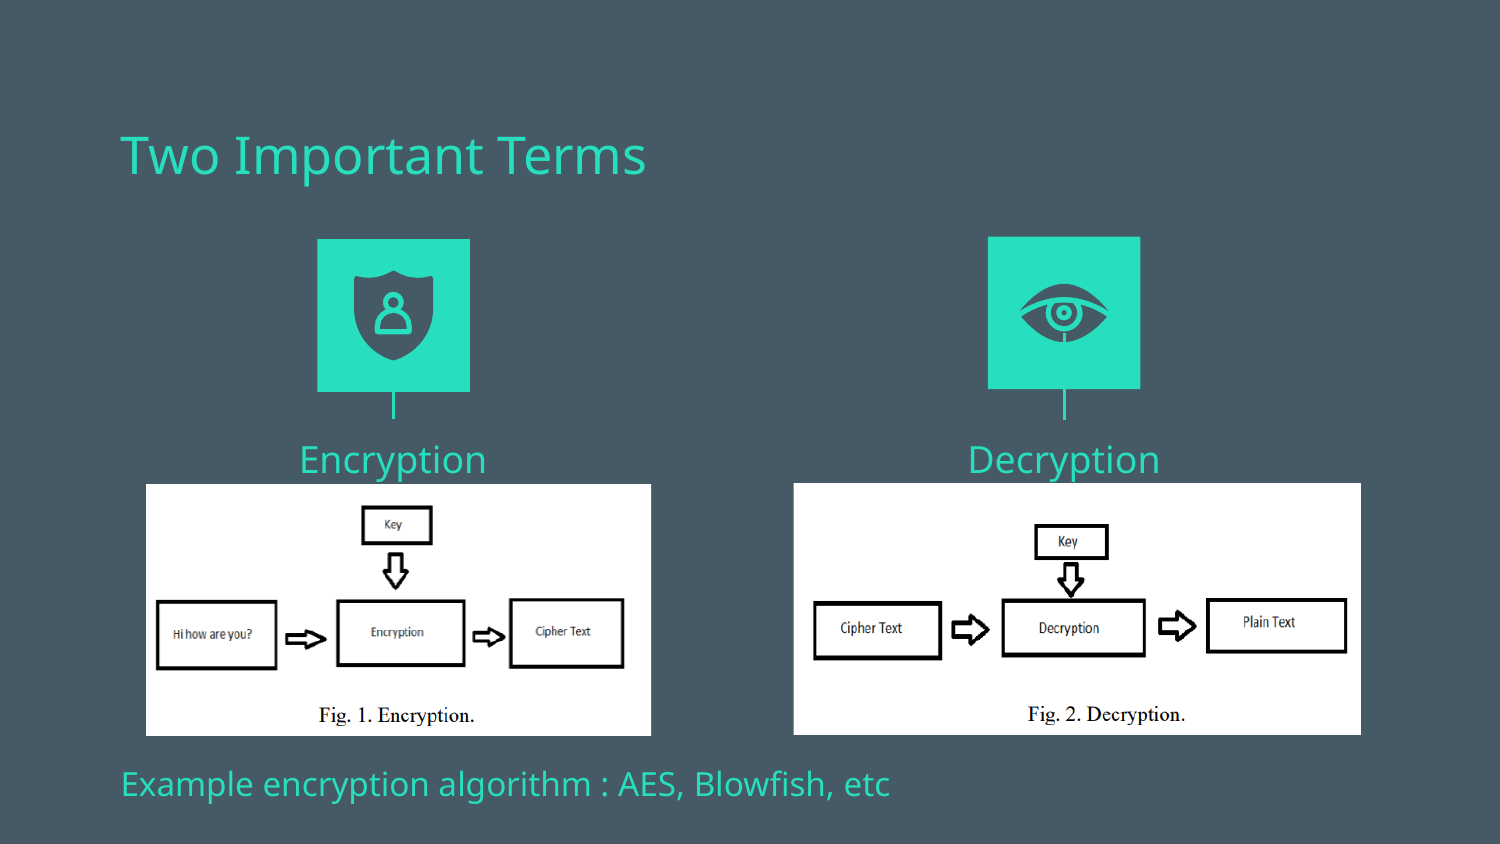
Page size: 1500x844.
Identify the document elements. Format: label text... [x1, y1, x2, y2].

text_box Example encryption algorithm : AES, Blowfish, etc [105, 747, 1372, 835]
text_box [1019, 283, 1109, 343]
picture [145, 484, 652, 737]
subtitle Decryption [905, 414, 1223, 482]
picture [793, 483, 1362, 736]
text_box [353, 270, 434, 361]
text_box [987, 236, 1141, 390]
text_box [317, 239, 470, 392]
title Two Important Terms [105, 107, 1372, 195]
subtitle Encryption [234, 414, 552, 483]
